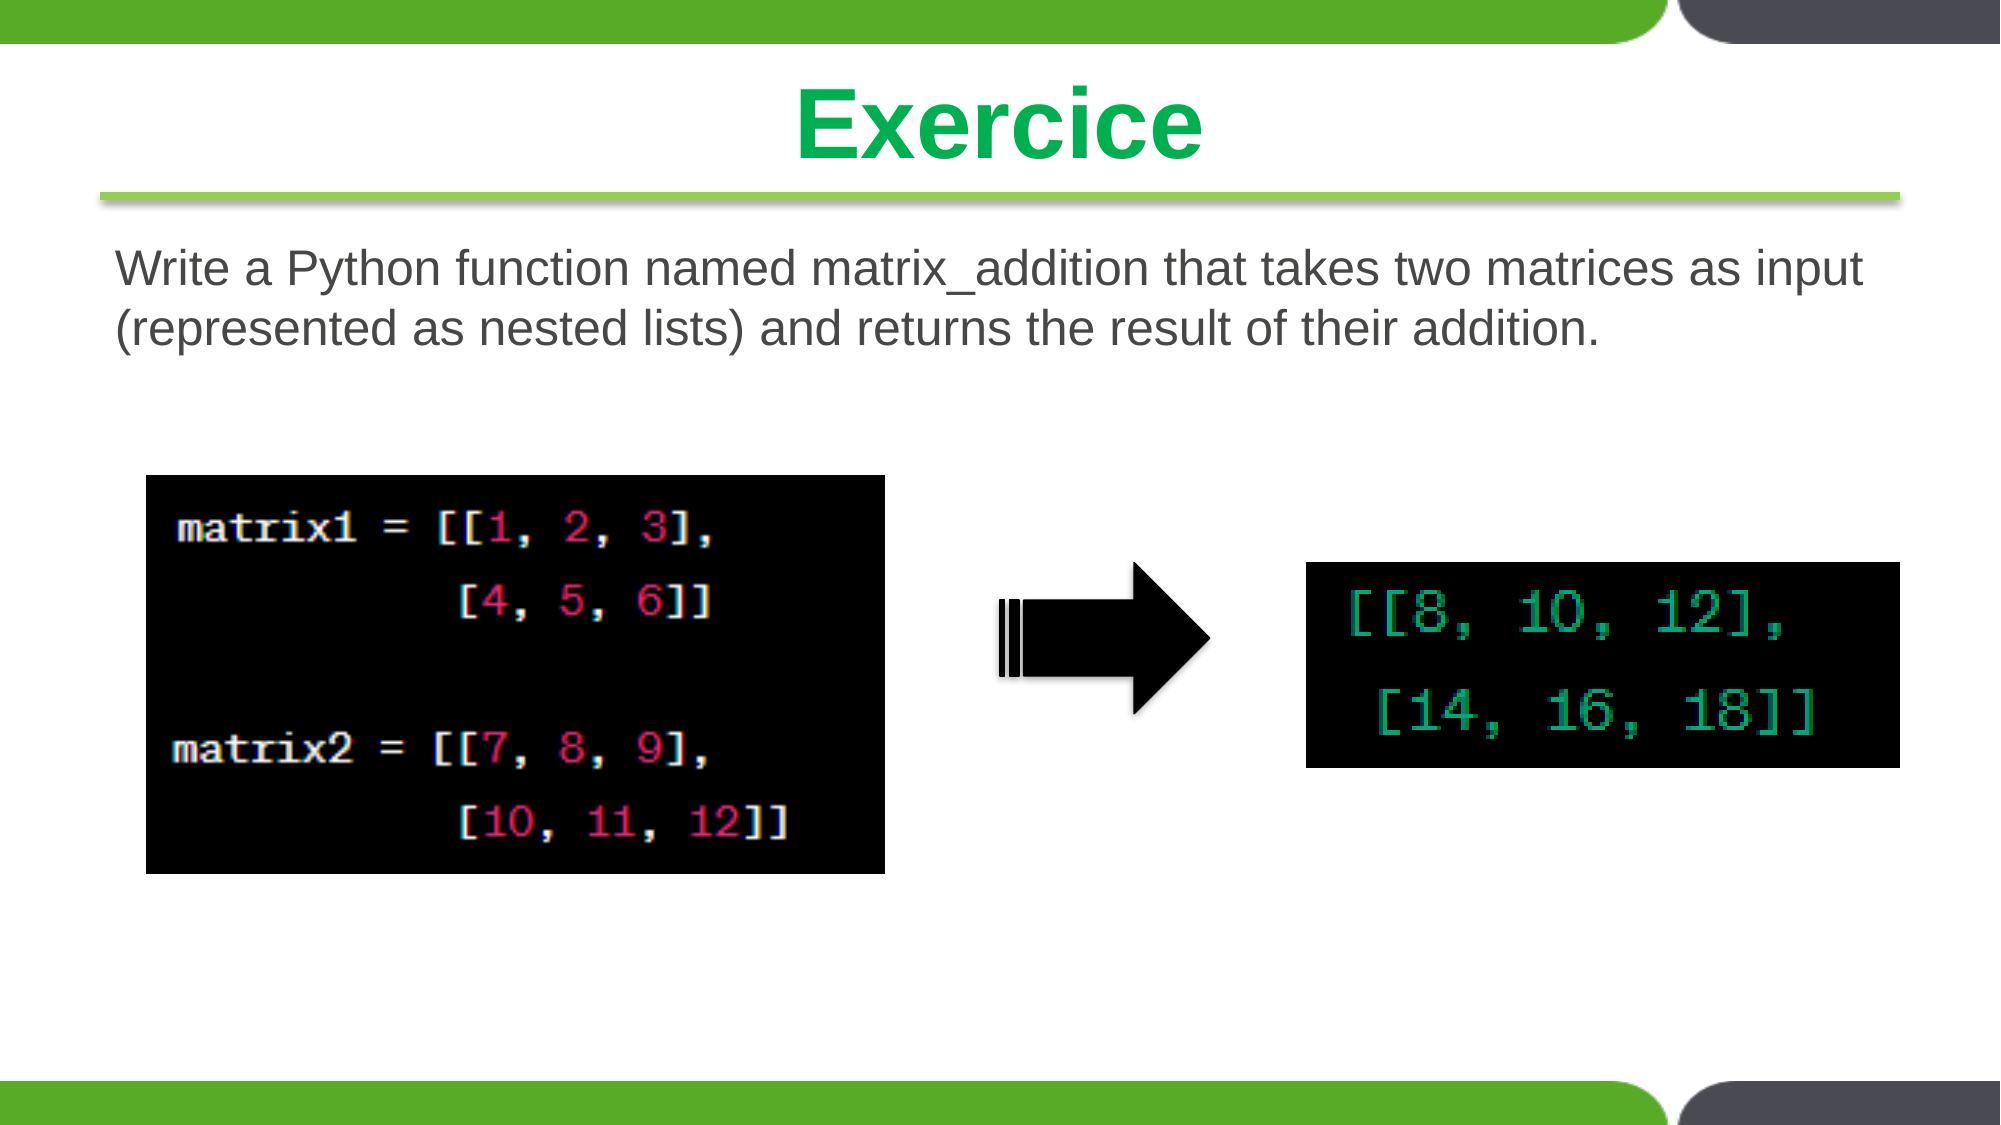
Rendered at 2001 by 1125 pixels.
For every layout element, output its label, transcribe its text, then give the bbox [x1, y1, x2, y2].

picture [1305, 562, 1901, 768]
text_box [999, 599, 1005, 677]
text_box [1009, 599, 1020, 677]
slide_number [1690, 1081, 2000, 1125]
picture [146, 475, 885, 874]
list Write a Python function named matrix_addition that takes two matrices as input (represented as nested lists) and returns the result of their addition. [99, 227, 1900, 1058]
text_box [1022, 561, 1211, 715]
title Exercice [99, 50, 1900, 181]
